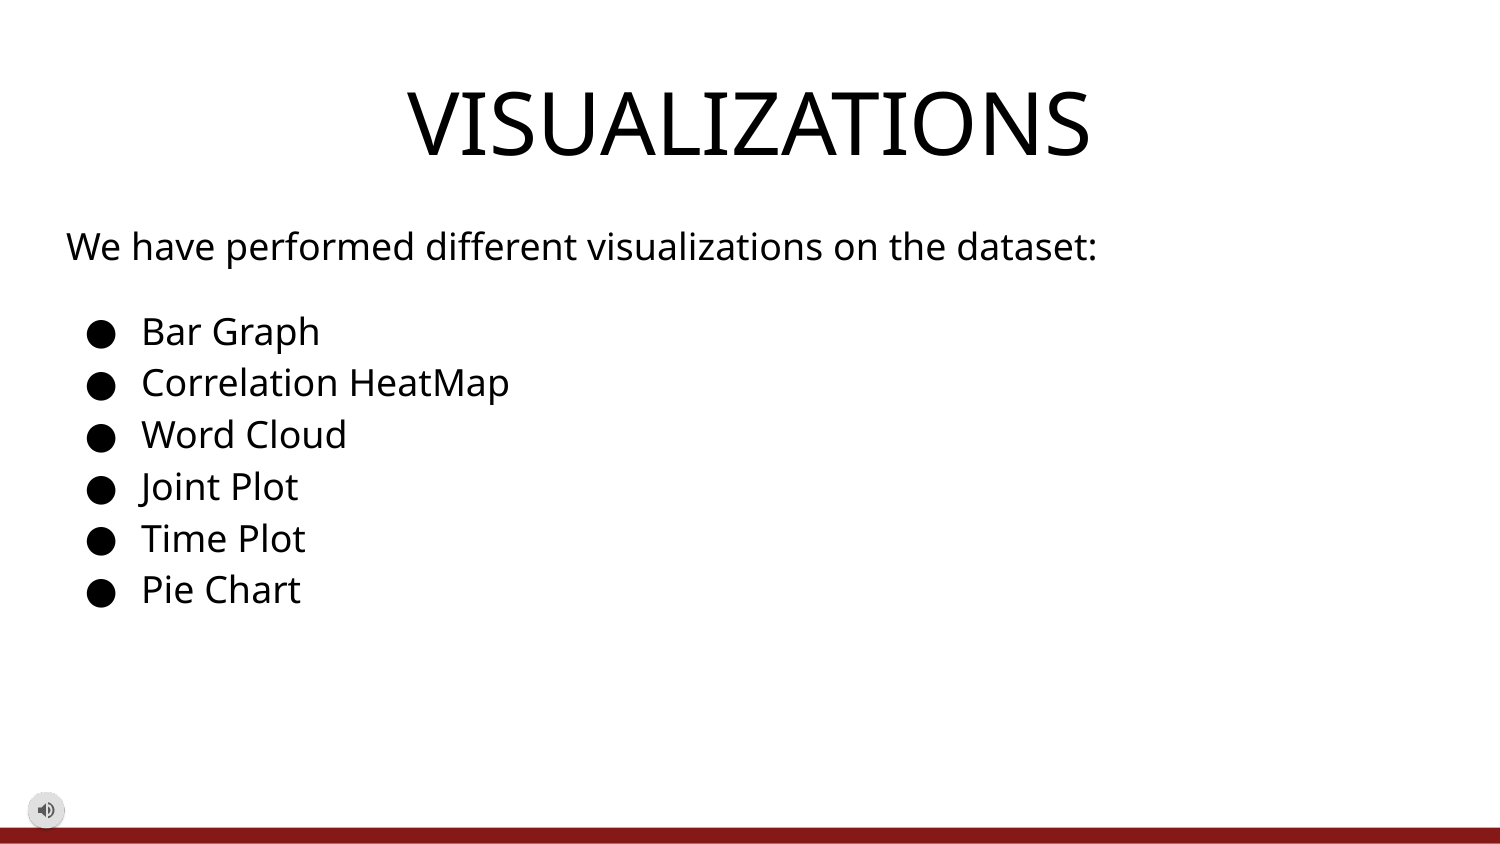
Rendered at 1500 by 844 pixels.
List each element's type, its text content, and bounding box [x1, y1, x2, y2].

title VISUALIZATIONS [51, 51, 1449, 189]
list We have performed different visualizations on the dataset: Bar Graph Correlation HeatMap Word Cloud Joint Plot Time Plot Pie Chart [51, 200, 1449, 752]
picture [24, 788, 68, 832]
